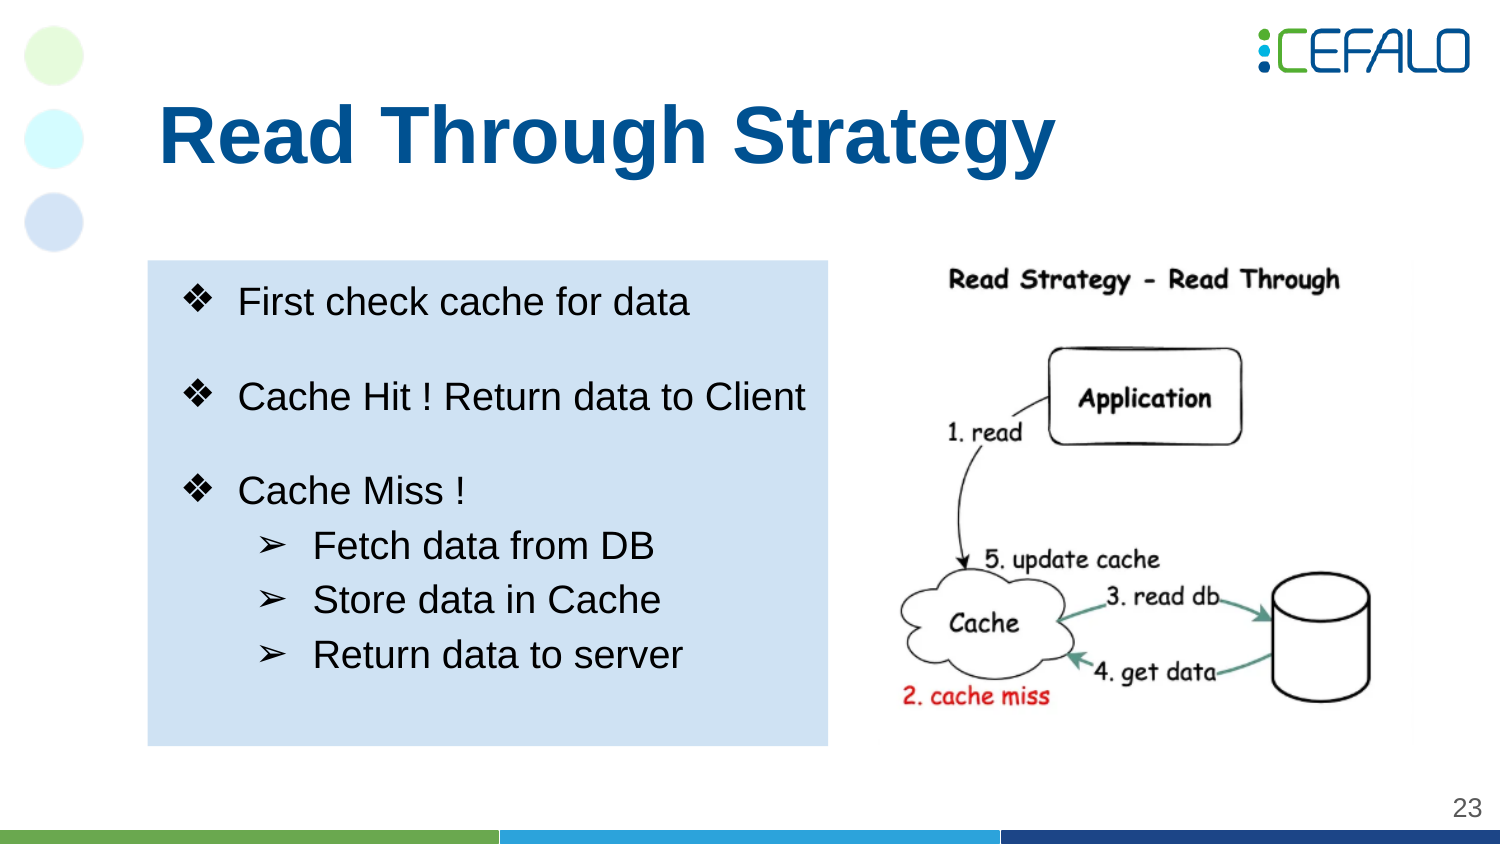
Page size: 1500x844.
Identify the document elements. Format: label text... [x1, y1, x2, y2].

text_box First check cache for data Cache Hit ! Return data to Client Cache Miss ! Fetch data from DB Store data in Cache Return data to server [147, 260, 829, 747]
slide_number ‹#› [1403, 779, 1494, 844]
picture [1258, 28, 1470, 73]
picture [877, 260, 1415, 745]
text_box Read Through Strategy [147, 71, 1449, 191]
